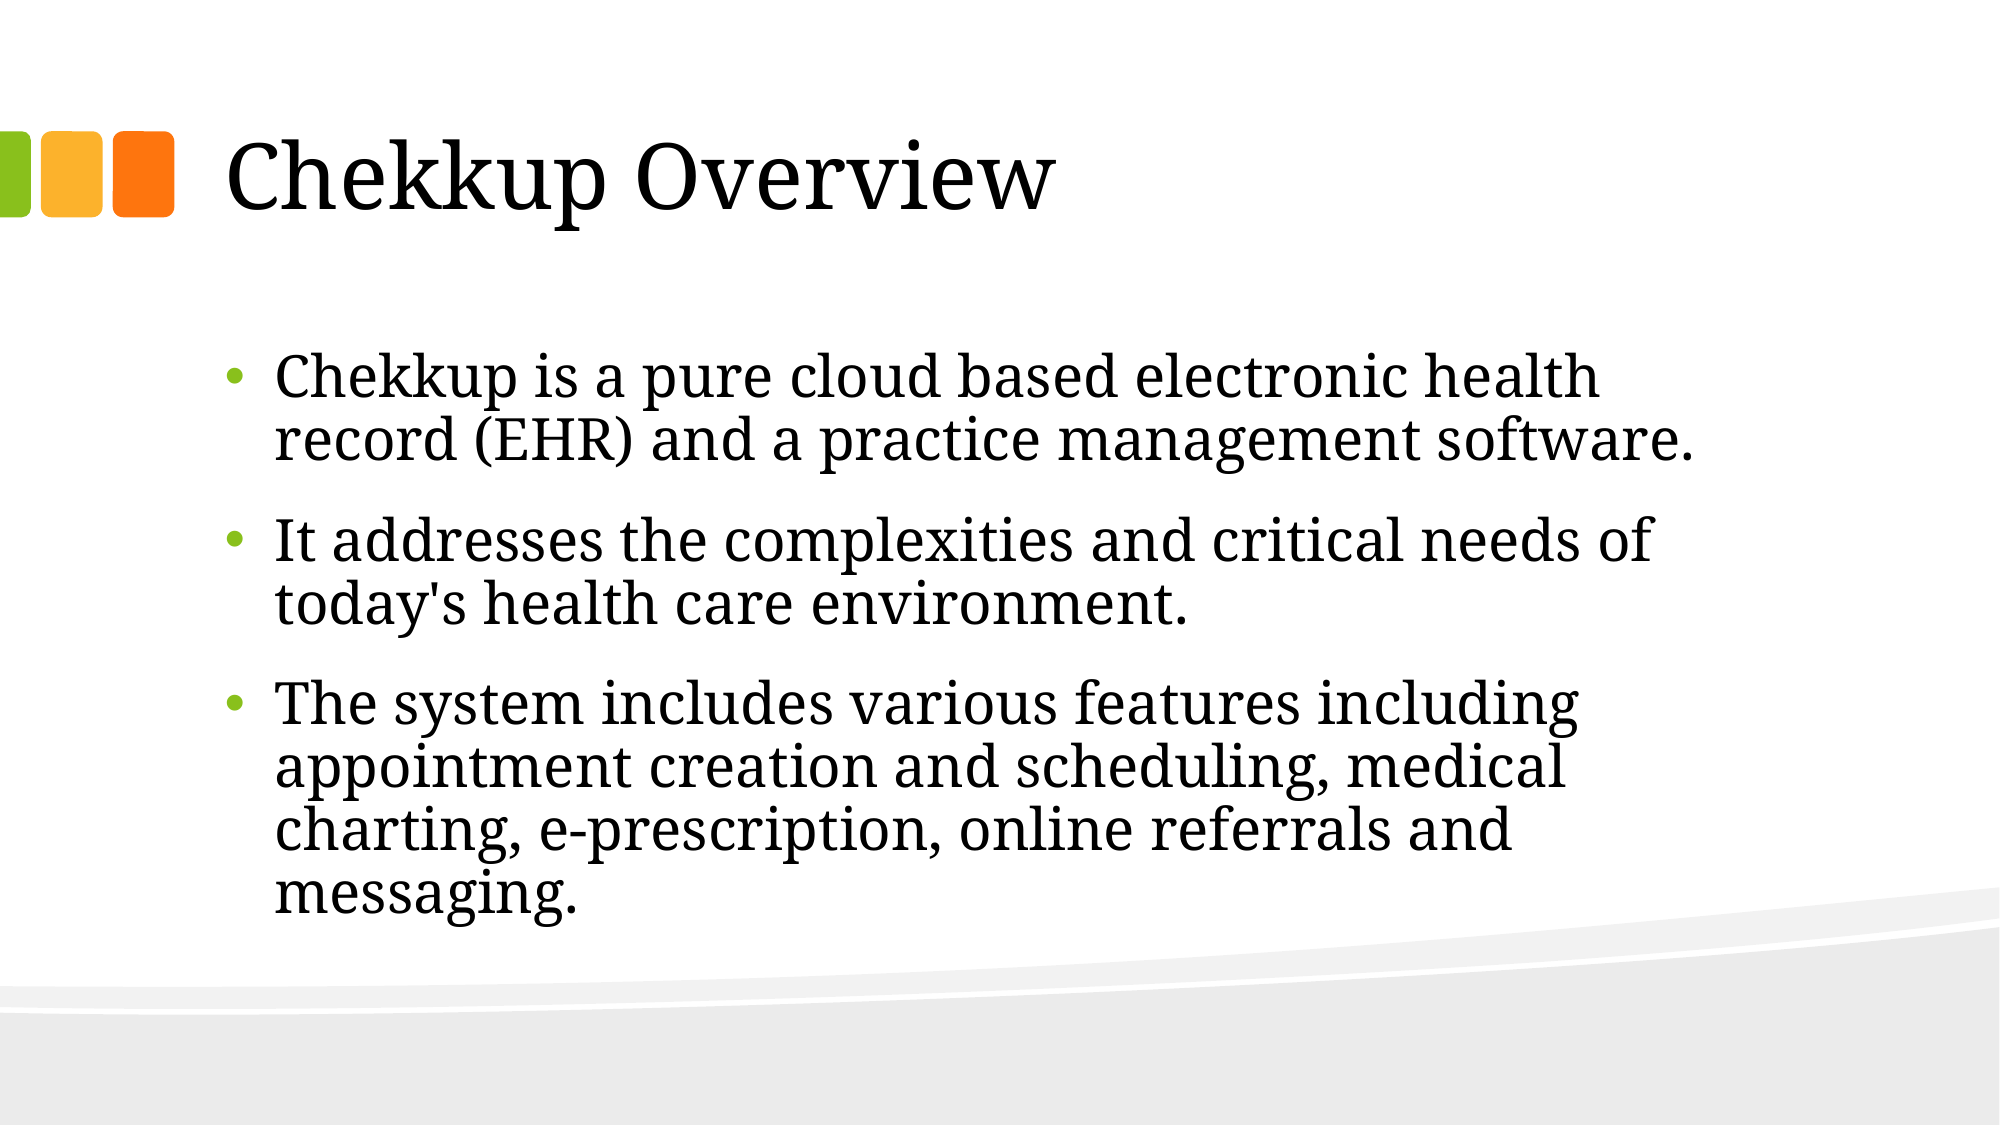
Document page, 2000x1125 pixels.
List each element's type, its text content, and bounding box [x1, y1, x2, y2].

title Chekkup Overview [204, 24, 1805, 238]
list Chekkup is a pure cloud based electronic health record (EHR) and a practice management software. It addresses the complexities and critical needs of today's health care environment. The system includes various features including appointment creation and scheduling, medical charting, e-prescription, online referrals and messaging. [204, 337, 1805, 1088]
